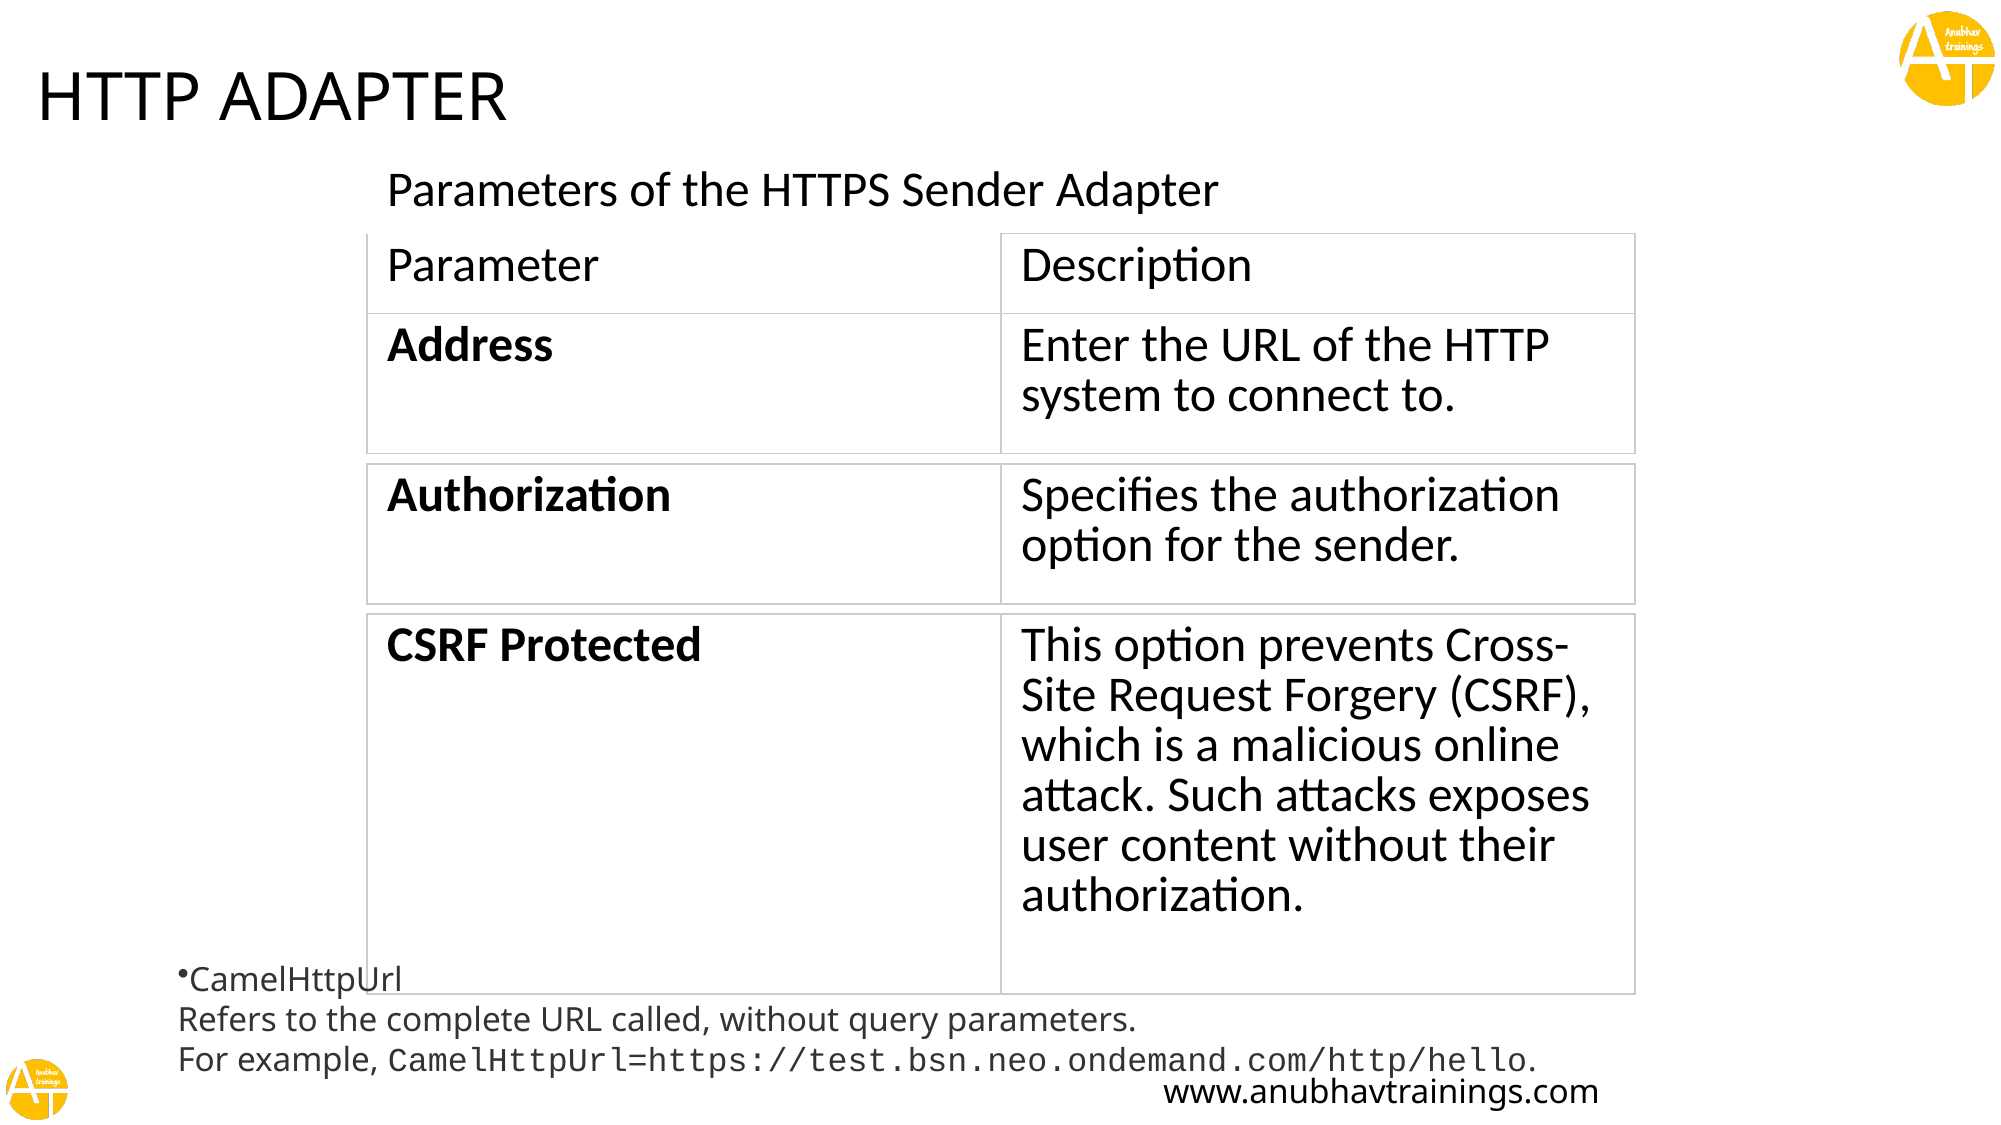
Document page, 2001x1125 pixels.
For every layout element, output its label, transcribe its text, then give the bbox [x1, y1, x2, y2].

table_header Authorization [368, 465, 1000, 603]
table_cell Description [1002, 234, 1634, 313]
picture [1890, 5, 2000, 114]
table_cell Address [368, 314, 1000, 453]
table_header Parameters of the HTTPS Sender Adapter [367, 154, 1635, 234]
table_cell Enter the URL of the HTTP system to connect to. [1002, 314, 1634, 453]
picture [0, 1055, 71, 1125]
title HTTP ADAPTER [21, 21, 1747, 176]
table_header This option prevents Cross-Site Request Forgery (CSRF), which is a malicious online attack. Such attacks exposes user content without their authorization. [1002, 615, 1634, 993]
table_header CSRF Protected [368, 615, 1000, 854]
table_cell Parameter [368, 234, 1000, 313]
text_box CamelHttpUrl Refers to the complete URL called, without query parameters. For example, CamelHttpUrl=https://test.bsn.neo.ondemand.com/http/hello. [157, 854, 1557, 1125]
table_header Specifies the authorization option for the sender. [1002, 465, 1634, 603]
